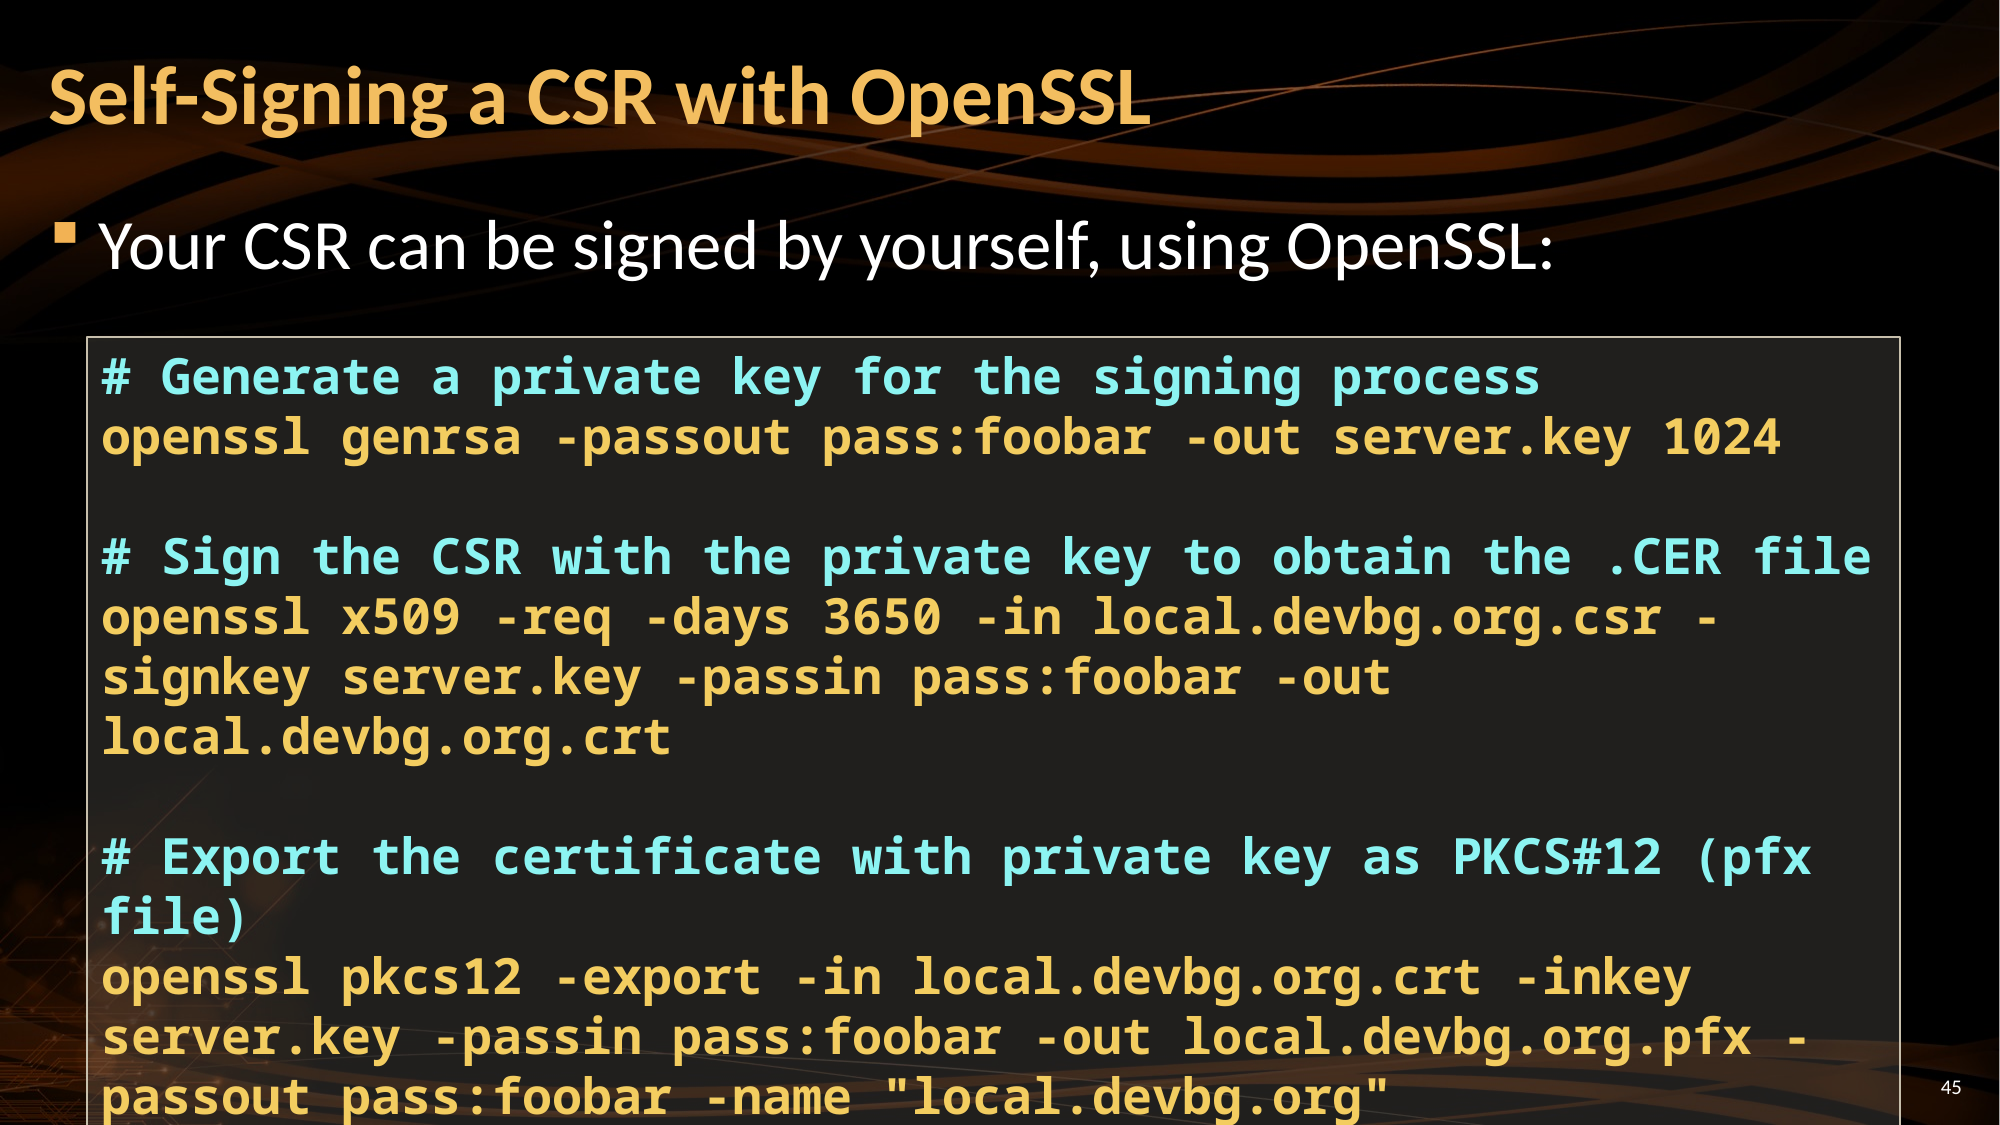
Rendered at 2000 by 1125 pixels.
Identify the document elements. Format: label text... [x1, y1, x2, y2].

list Your CSR can be signed by yourself, using OpenSSL: [31, 188, 1968, 1103]
picture [0, 0, 2000, 1125]
title Self-Signing a CSR with OpenSSL [30, 6, 1602, 189]
text_box # Generate a private key for the signing process openssl genrsa -passout pass:foobar -out server.key 1024 # Sign the CSR with the private key to obtain the .CER file openssl x509 -req -days 3650 -in local.devbg.org.csr -signkey server.key -passin pass:foobar -out local.devbg.org.crt # Export the certificate with private key as PKCS#12 (pfx file) openssl pkcs12 -export -in local.devbg.org.crt -inkey server.key -passin pass:foobar -out local.devbg.org.pfx -passout pass:foobar -name "local.devbg.org" [87, 337, 1900, 1125]
